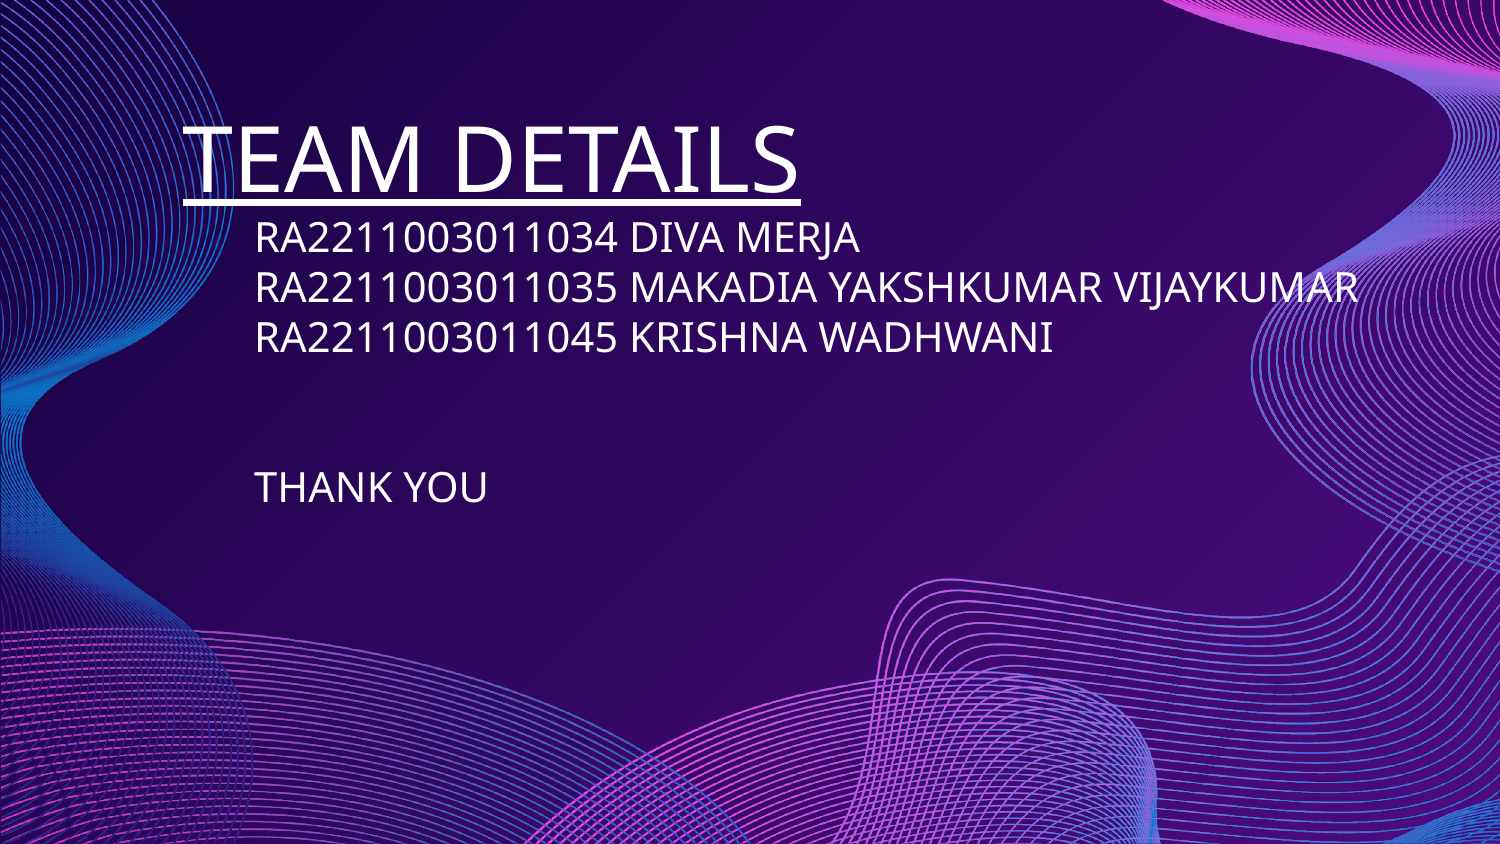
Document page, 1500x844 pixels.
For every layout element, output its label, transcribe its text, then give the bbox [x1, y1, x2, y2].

subtitle RA2211003011034 DIVA MERJA RA2211003011035 MAKADIA YAKSHKUMAR VIJAYKUMAR RA2211003011045 KRISHNA WADHWANI THANK YOU [220, 454, 1415, 526]
title TEAM DETAILS [0, 0, 985, 226]
picture [0, 0, 1500, 844]
